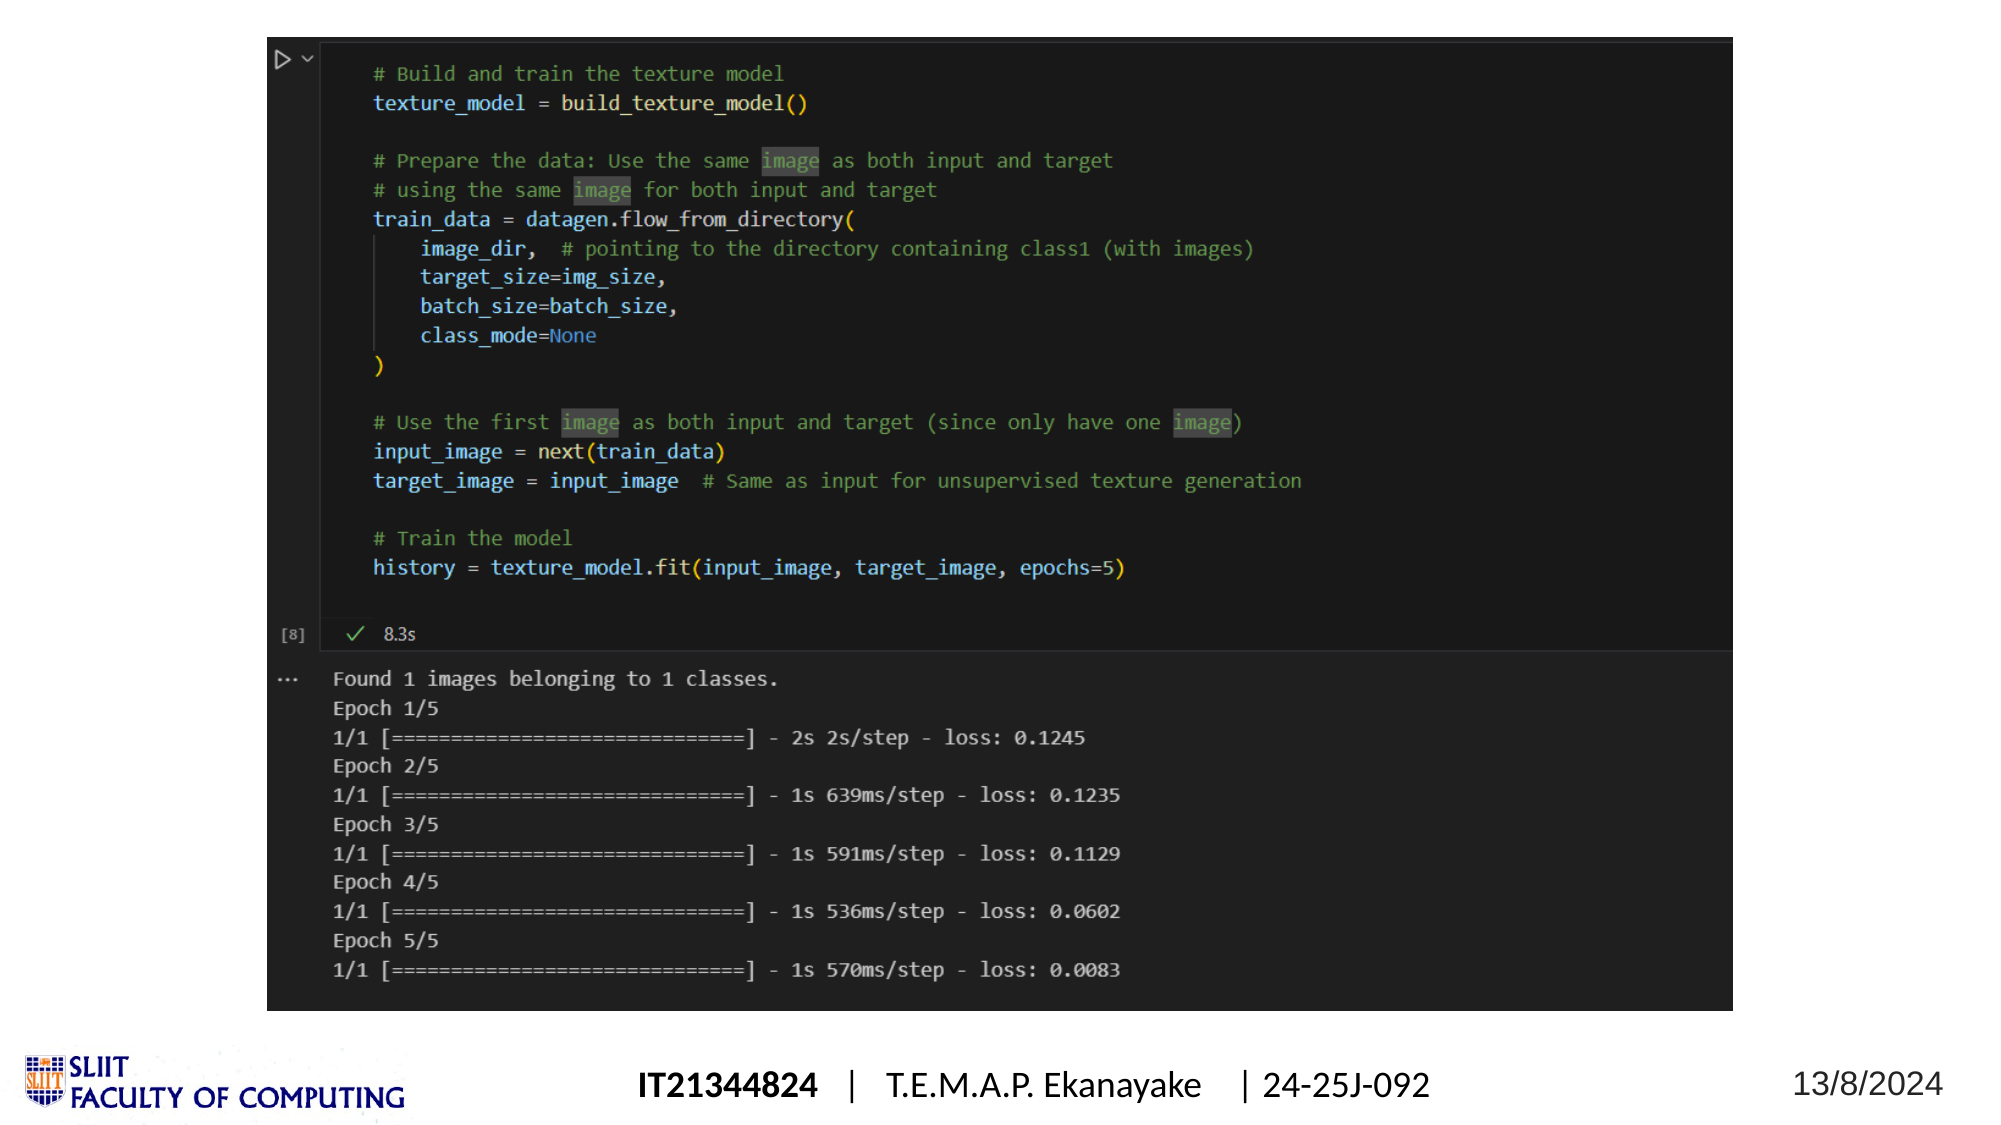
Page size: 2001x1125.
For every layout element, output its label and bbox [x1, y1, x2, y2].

picture [0, 1045, 413, 1125]
text_box [474, 1048, 1973, 1113]
picture [267, 37, 1733, 1011]
